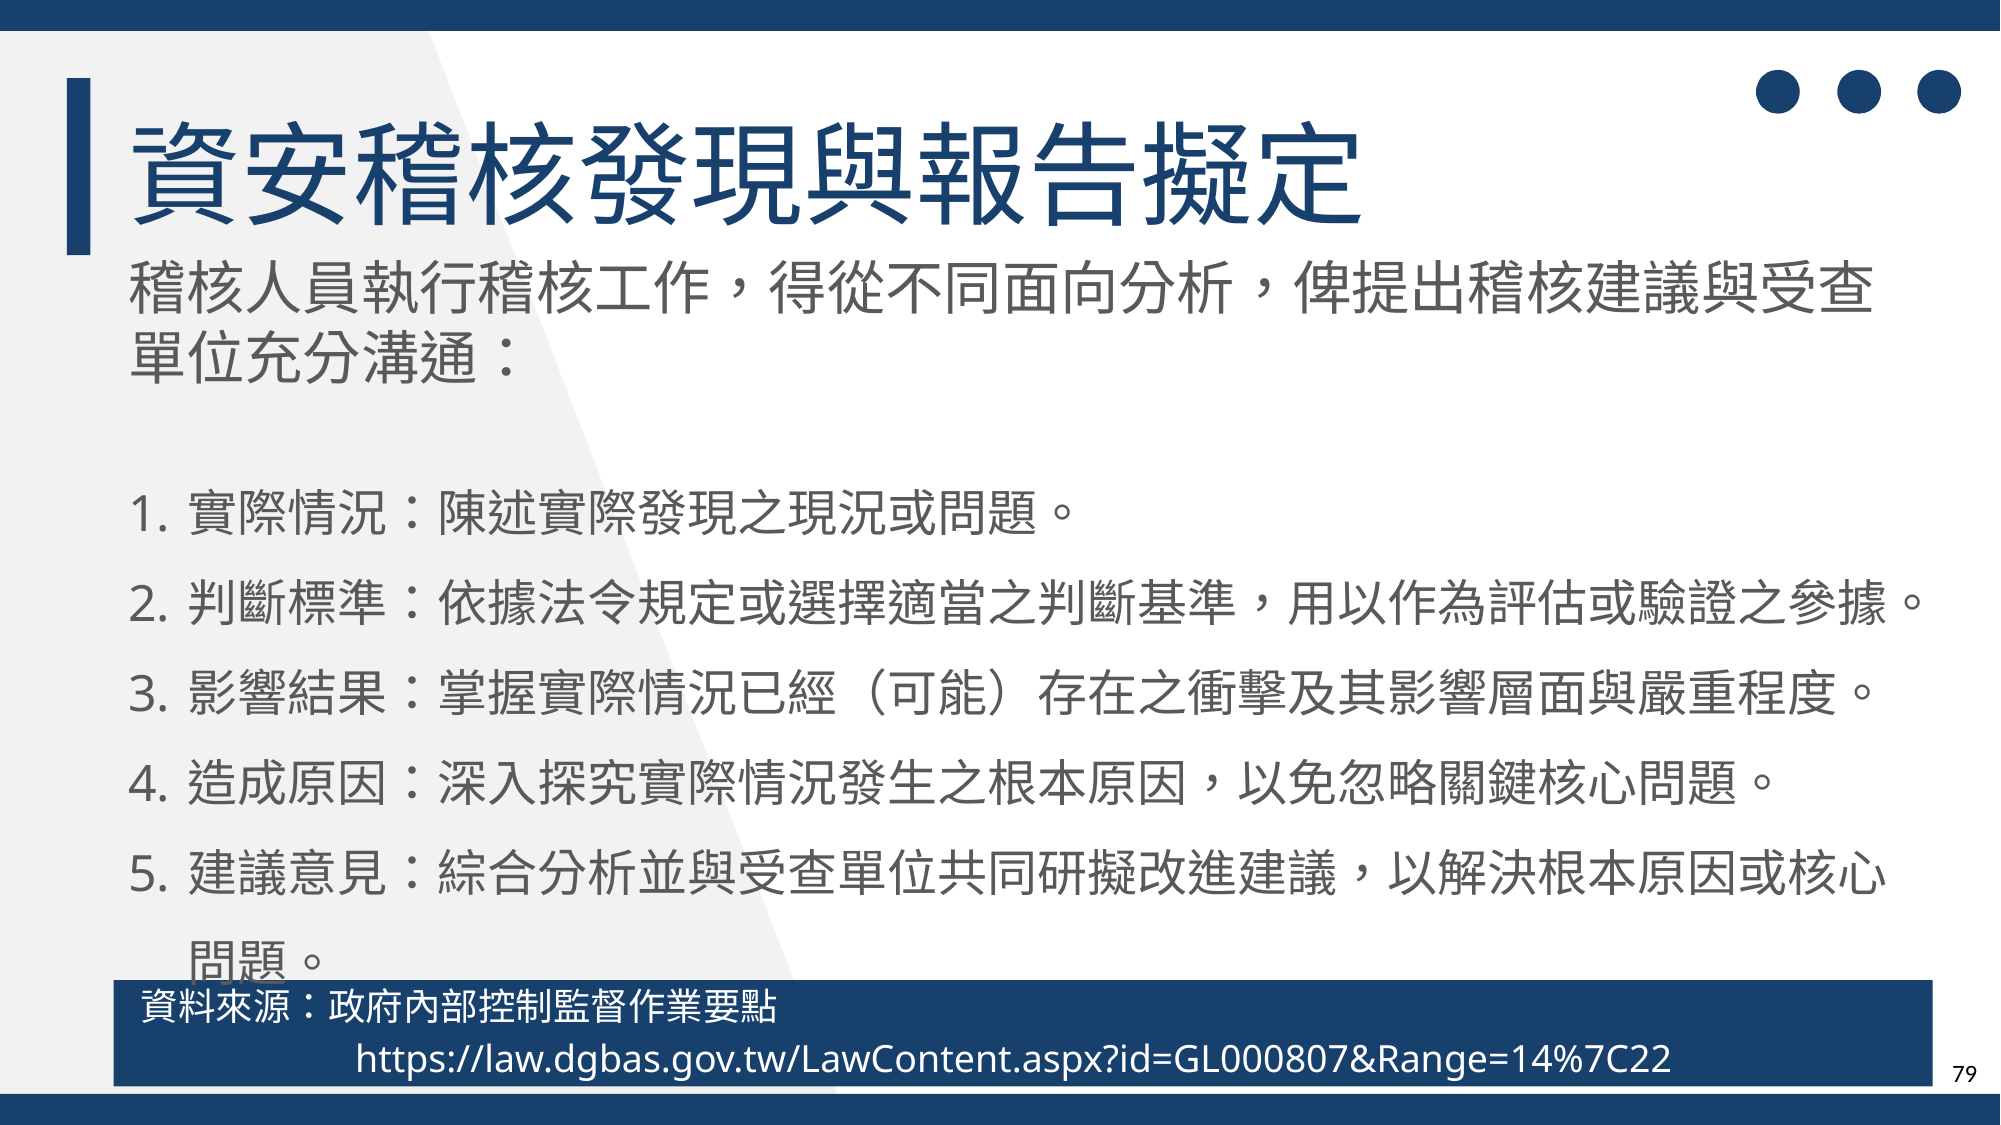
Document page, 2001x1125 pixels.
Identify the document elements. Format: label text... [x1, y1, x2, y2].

text_box [1792, 999, 1934, 1087]
text_box 資安稽核發現與報告擬定 [113, 96, 1839, 243]
text_box 資料來源：政府內部控制監督作業要點 https://law.dgbas.gov.tw/LawContent.aspx?id=GL000807&Range=14%7C22 [125, 999, 1792, 1088]
text_box 稽核人員執行稽核工作，得從不同面向分析，俾提出稽核建議與受查 單位充分溝通： 實際情況：陳述實際發現之現況或問題。 判斷標準：依據法令規定或選擇適當之判斷基準，用以作為評估或驗證之參據。 影響結果：掌握實際情況已經（可能）存在之衝擊及其影響層面與嚴重程度。 造成原因：深入探究實際情況發生之根本原因，以免忽略關鍵核心問題。 建議意見：綜合分析並與受查單位共同研擬改進建議，以解決根本原因或核心 問題。 [113, 243, 1969, 999]
text_box [113, 999, 125, 1087]
